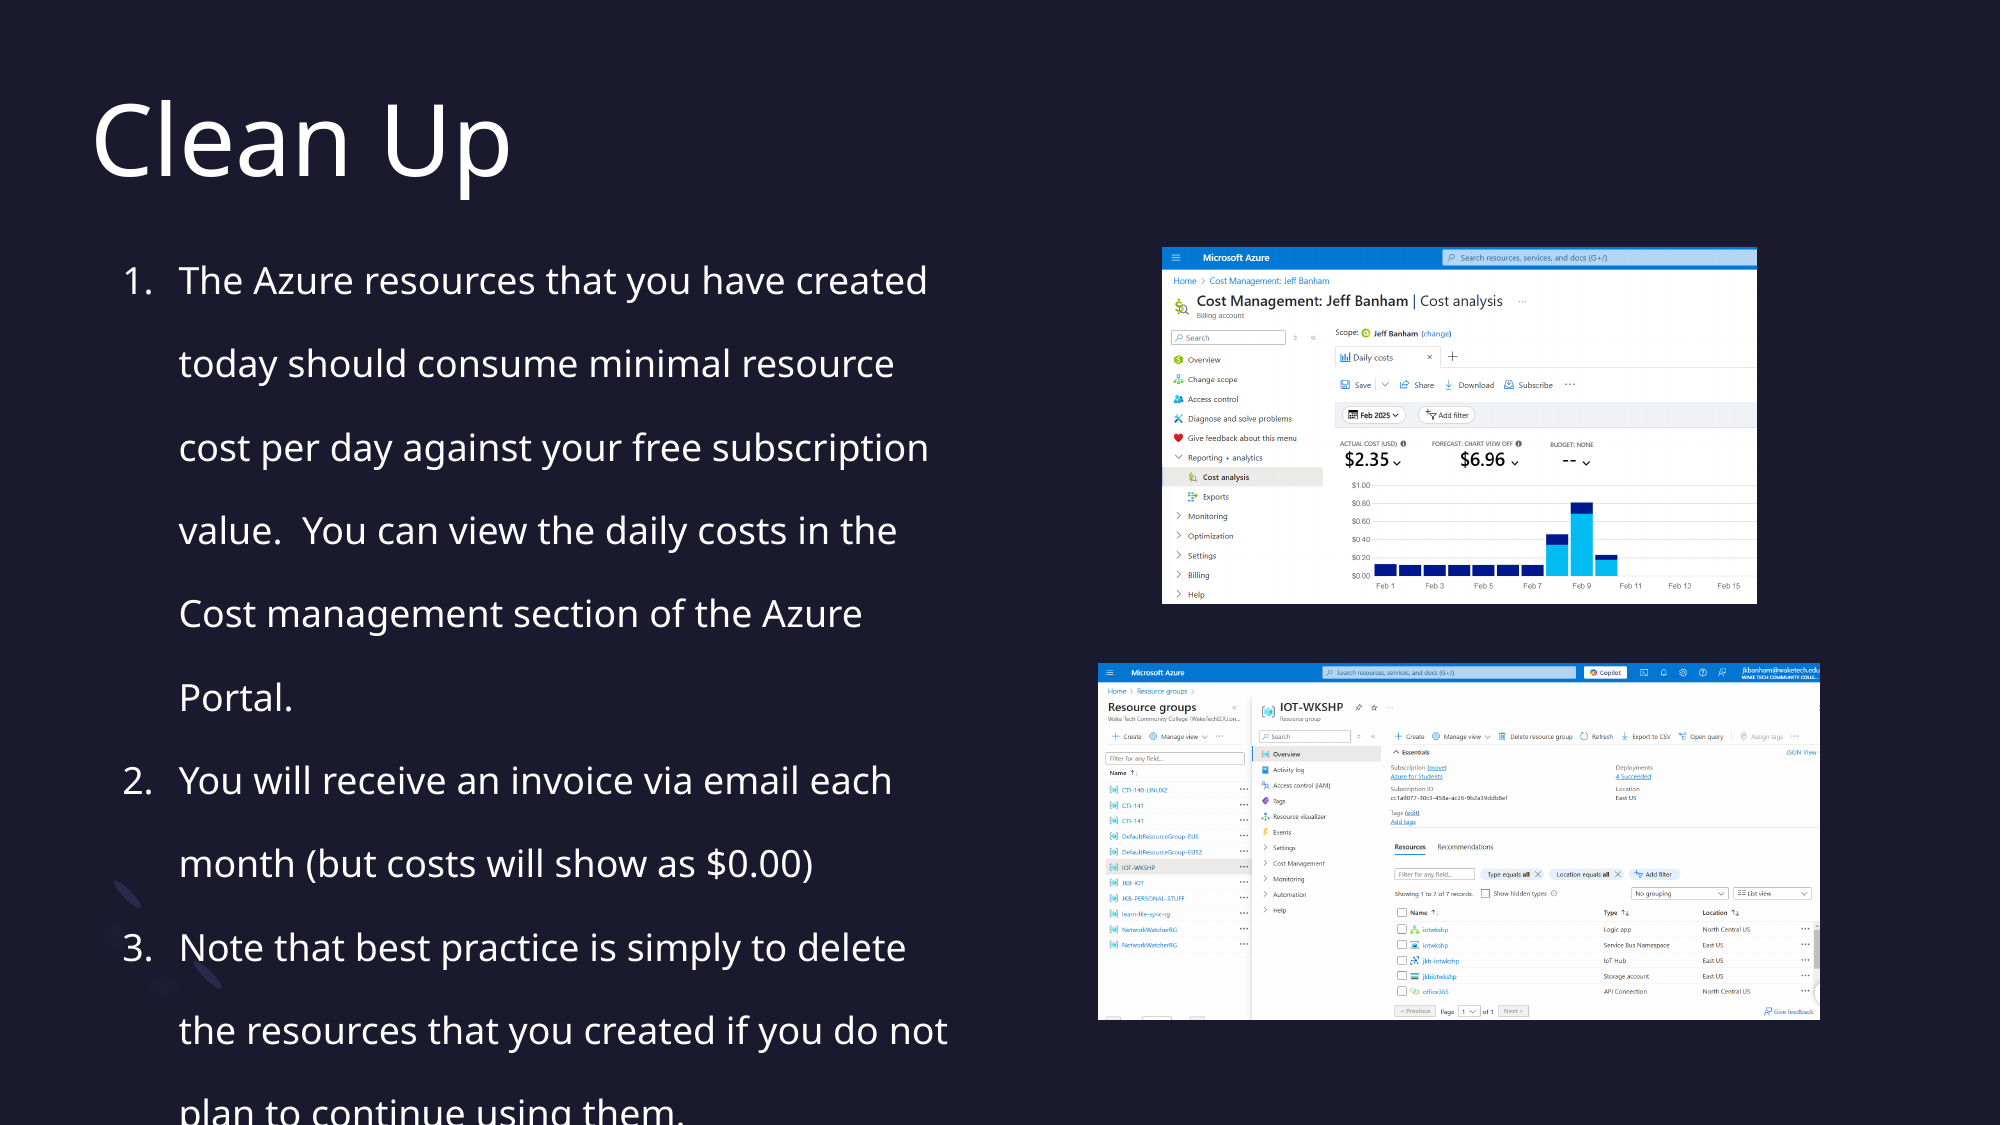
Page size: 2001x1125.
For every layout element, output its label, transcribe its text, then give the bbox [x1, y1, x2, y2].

title Clean Up [90, 90, 1910, 309]
text_box The Azure resources that you have created today should consume minimal resource cost per day against your free subscription value. You can view the daily costs in the Cost management section of the Azure Portal. You will receive an invoice via email each month (but costs will show as $0.00) Note that best practice is simply to delete the resources that you created if you do not plan to continue using them. [107, 211, 982, 1125]
picture [1098, 663, 1820, 1021]
picture [1162, 247, 1757, 604]
